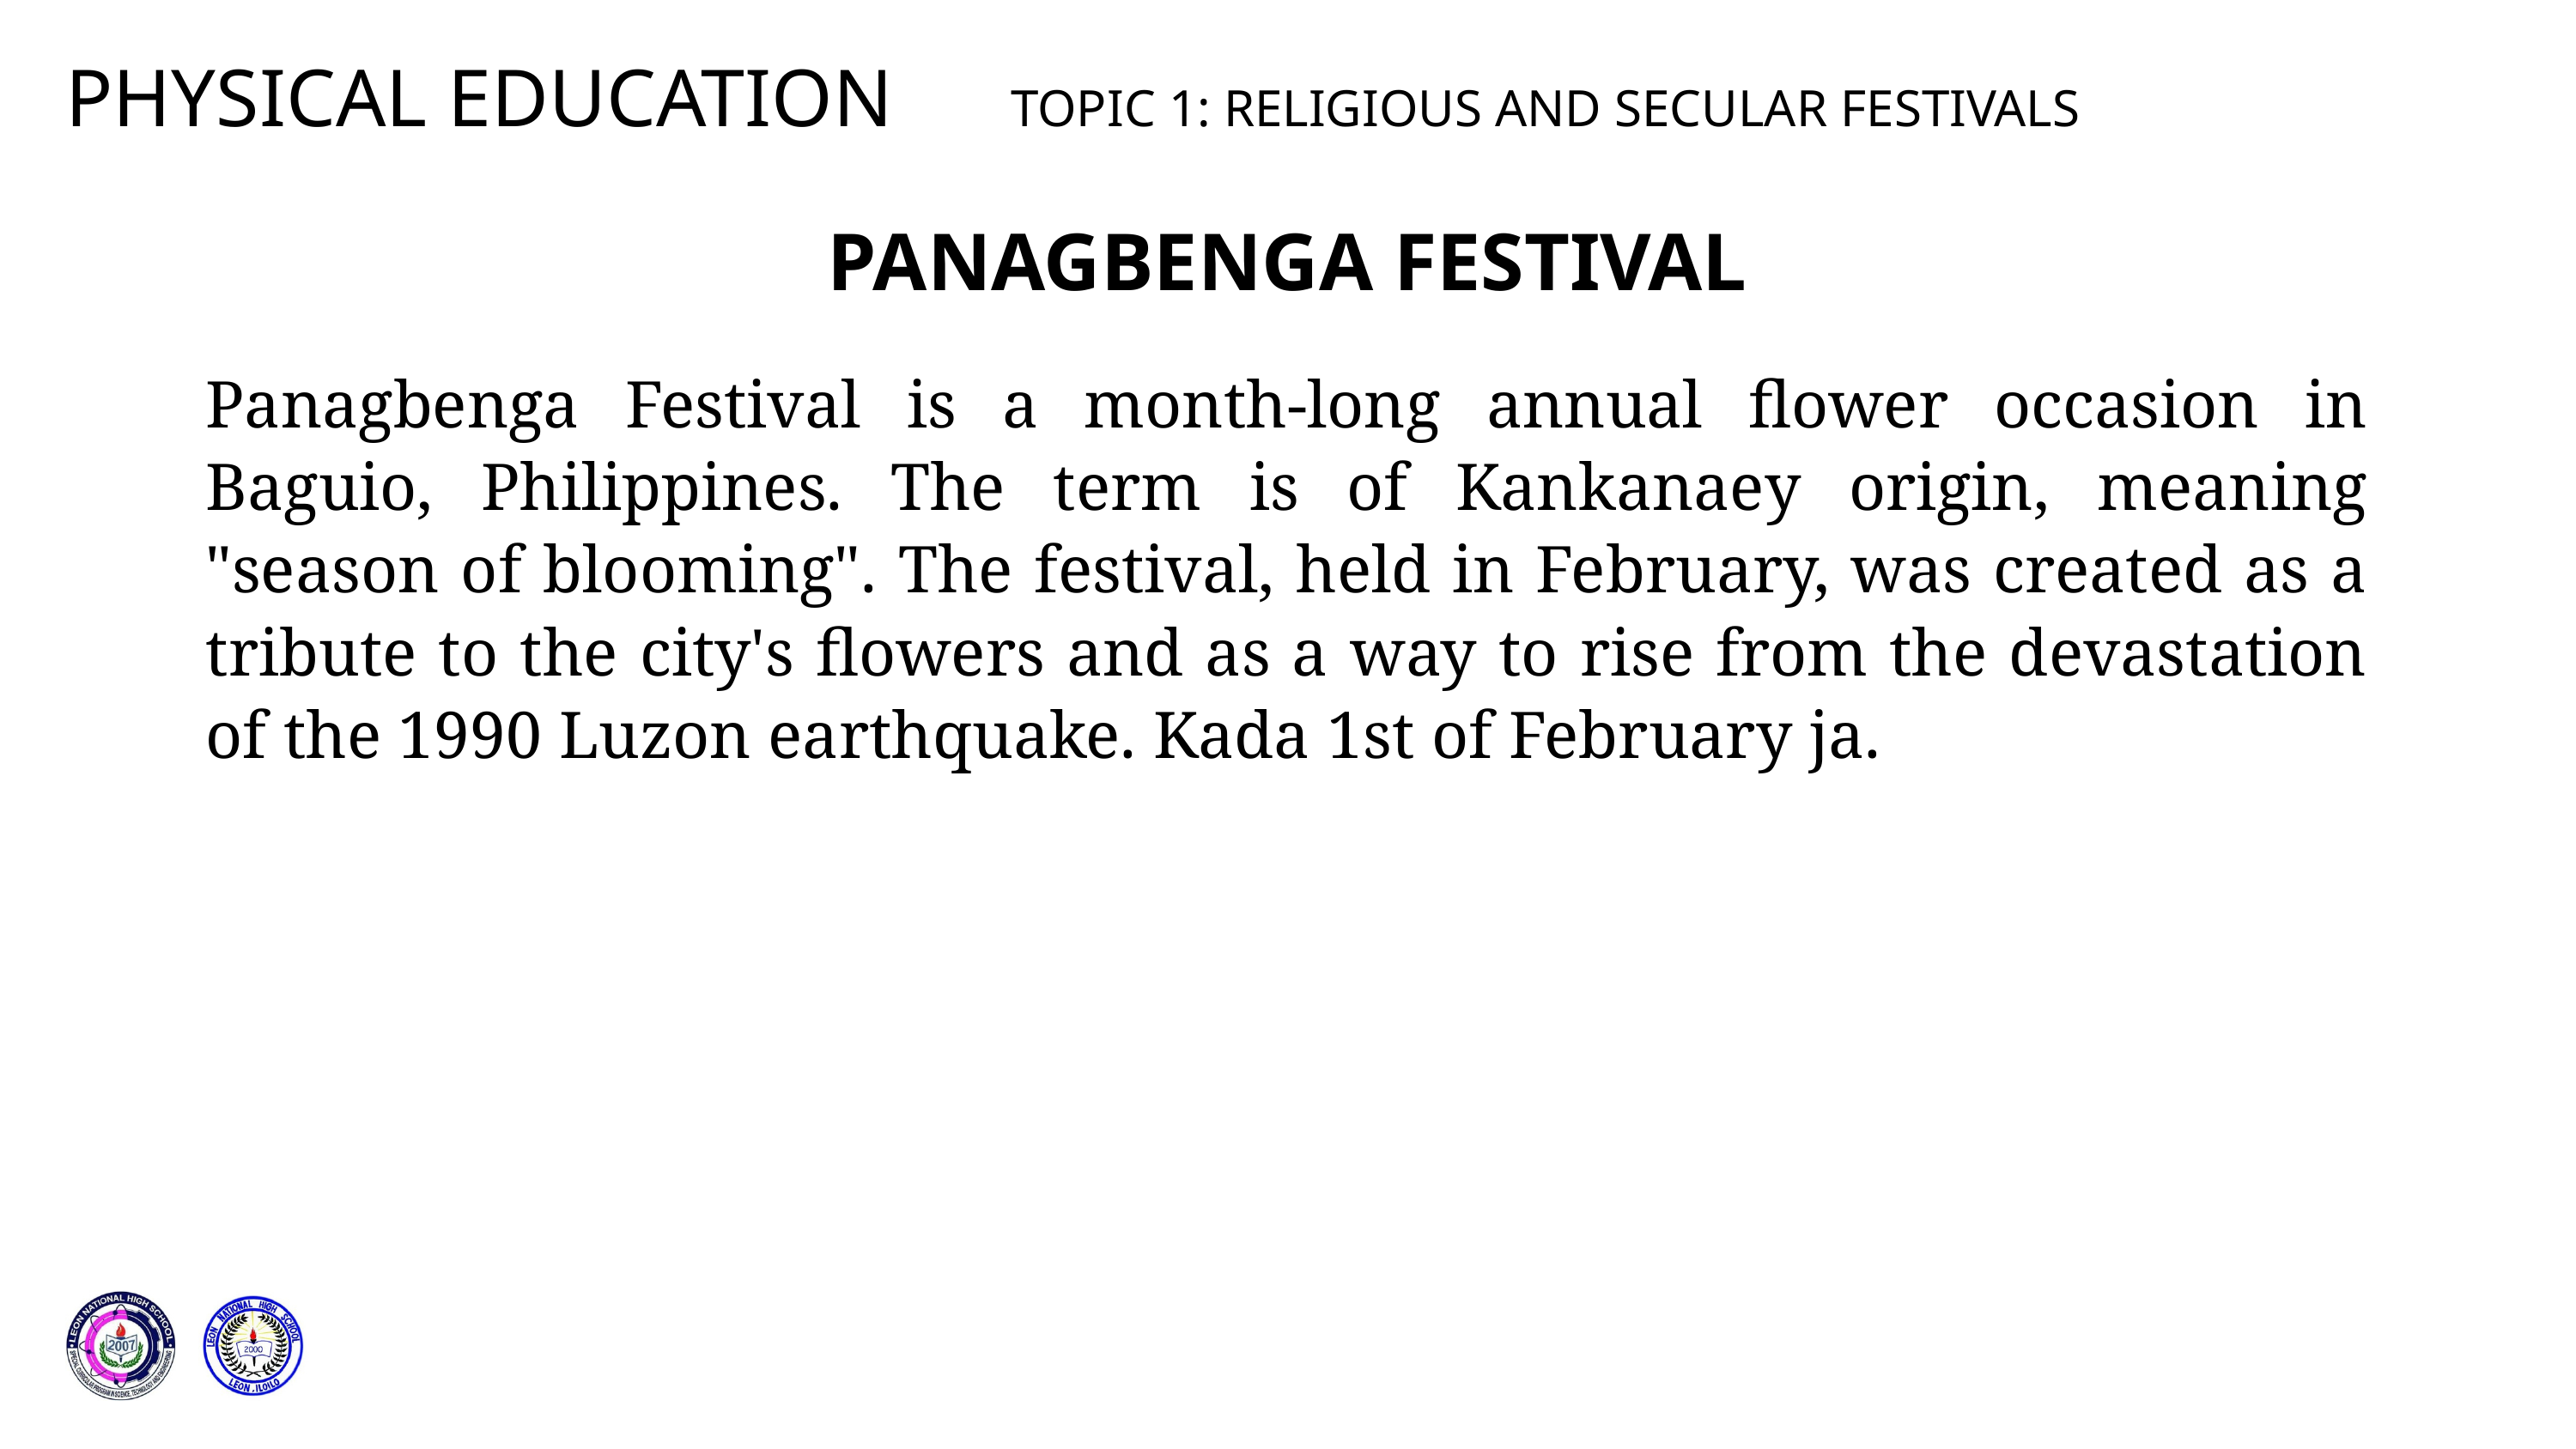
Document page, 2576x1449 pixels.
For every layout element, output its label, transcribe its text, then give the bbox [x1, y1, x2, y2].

text_box PANAGBENGA FESTIVAL [192, 198, 2383, 312]
text_box TOPIC 1: RELIGIOUS AND SECULAR FESTIVALS [998, 70, 2511, 143]
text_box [65, 1289, 310, 1401]
text_box Panagbenga Festival is a month-long annual flower occasion in Baguio, Philippines. The term is of Kankanaey origin, meaning "season of blooming". The festival, held in February, was created as a tribute to the city's flowers and as a way to rise from the devastation of the 1990 Luzon earthquake. Kada 1st of February ja. [192, 351, 2383, 778]
text_box PHYSICAL EDUCATION [65, 48, 999, 143]
